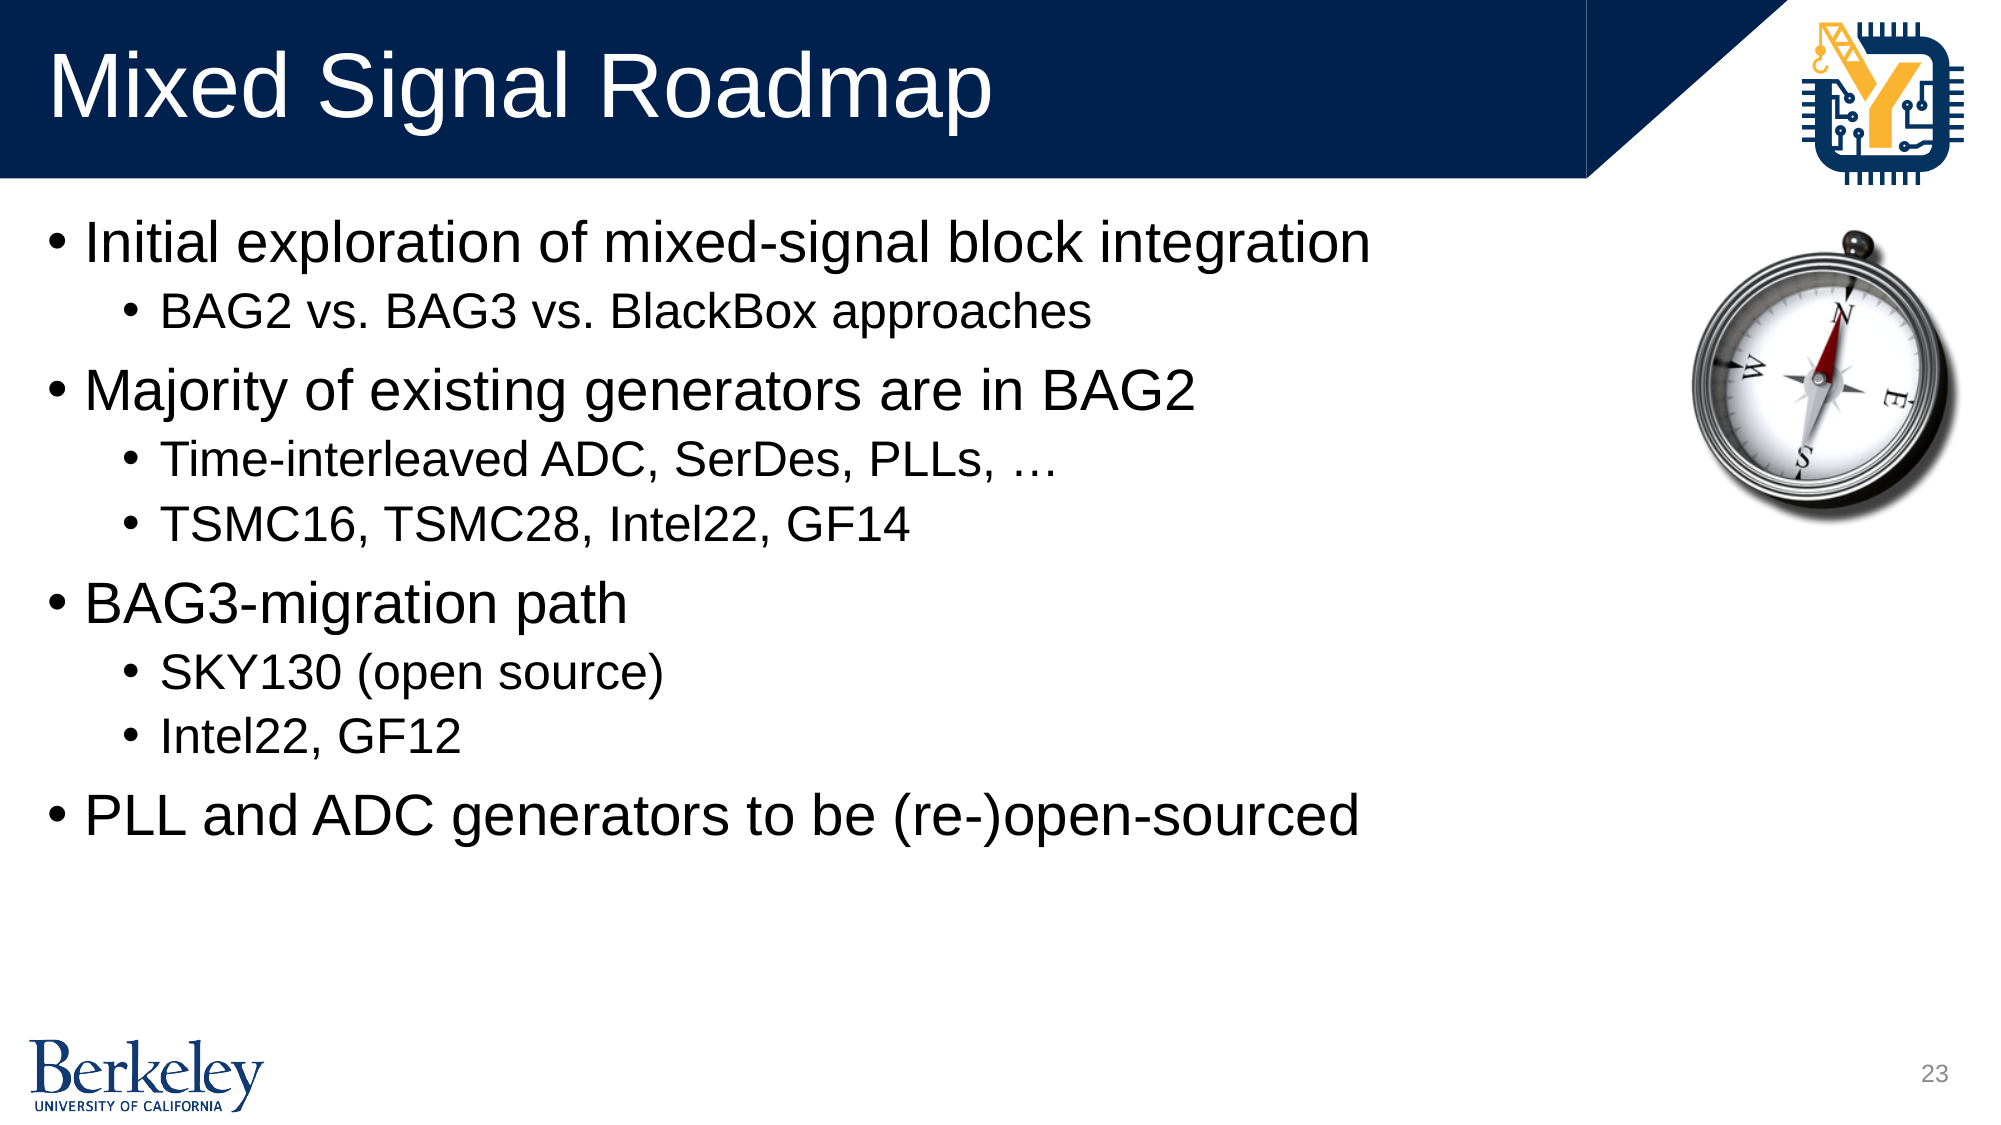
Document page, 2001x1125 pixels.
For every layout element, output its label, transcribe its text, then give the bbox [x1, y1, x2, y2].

picture [9, 1010, 407, 1119]
title Mixed Signal Roadmap [32, 10, 1587, 167]
picture [1802, 22, 1965, 185]
picture [1662, 204, 1989, 531]
list Initial exploration of mixed-signal block integration BAG2 vs. BAG3 vs. BlackBox approaches Majority of existing generators are in BAG2 Time-interleaved ADC, SerDes, PLLs, … TSMC16, TSMC28, Intel22, GF14 BAG3-migration path SKY130 (open source) Intel22, GF12 PLL and ADC generators to be (re-)open-sourced [32, 204, 1641, 1011]
slide_number 23 [1514, 1042, 1965, 1103]
